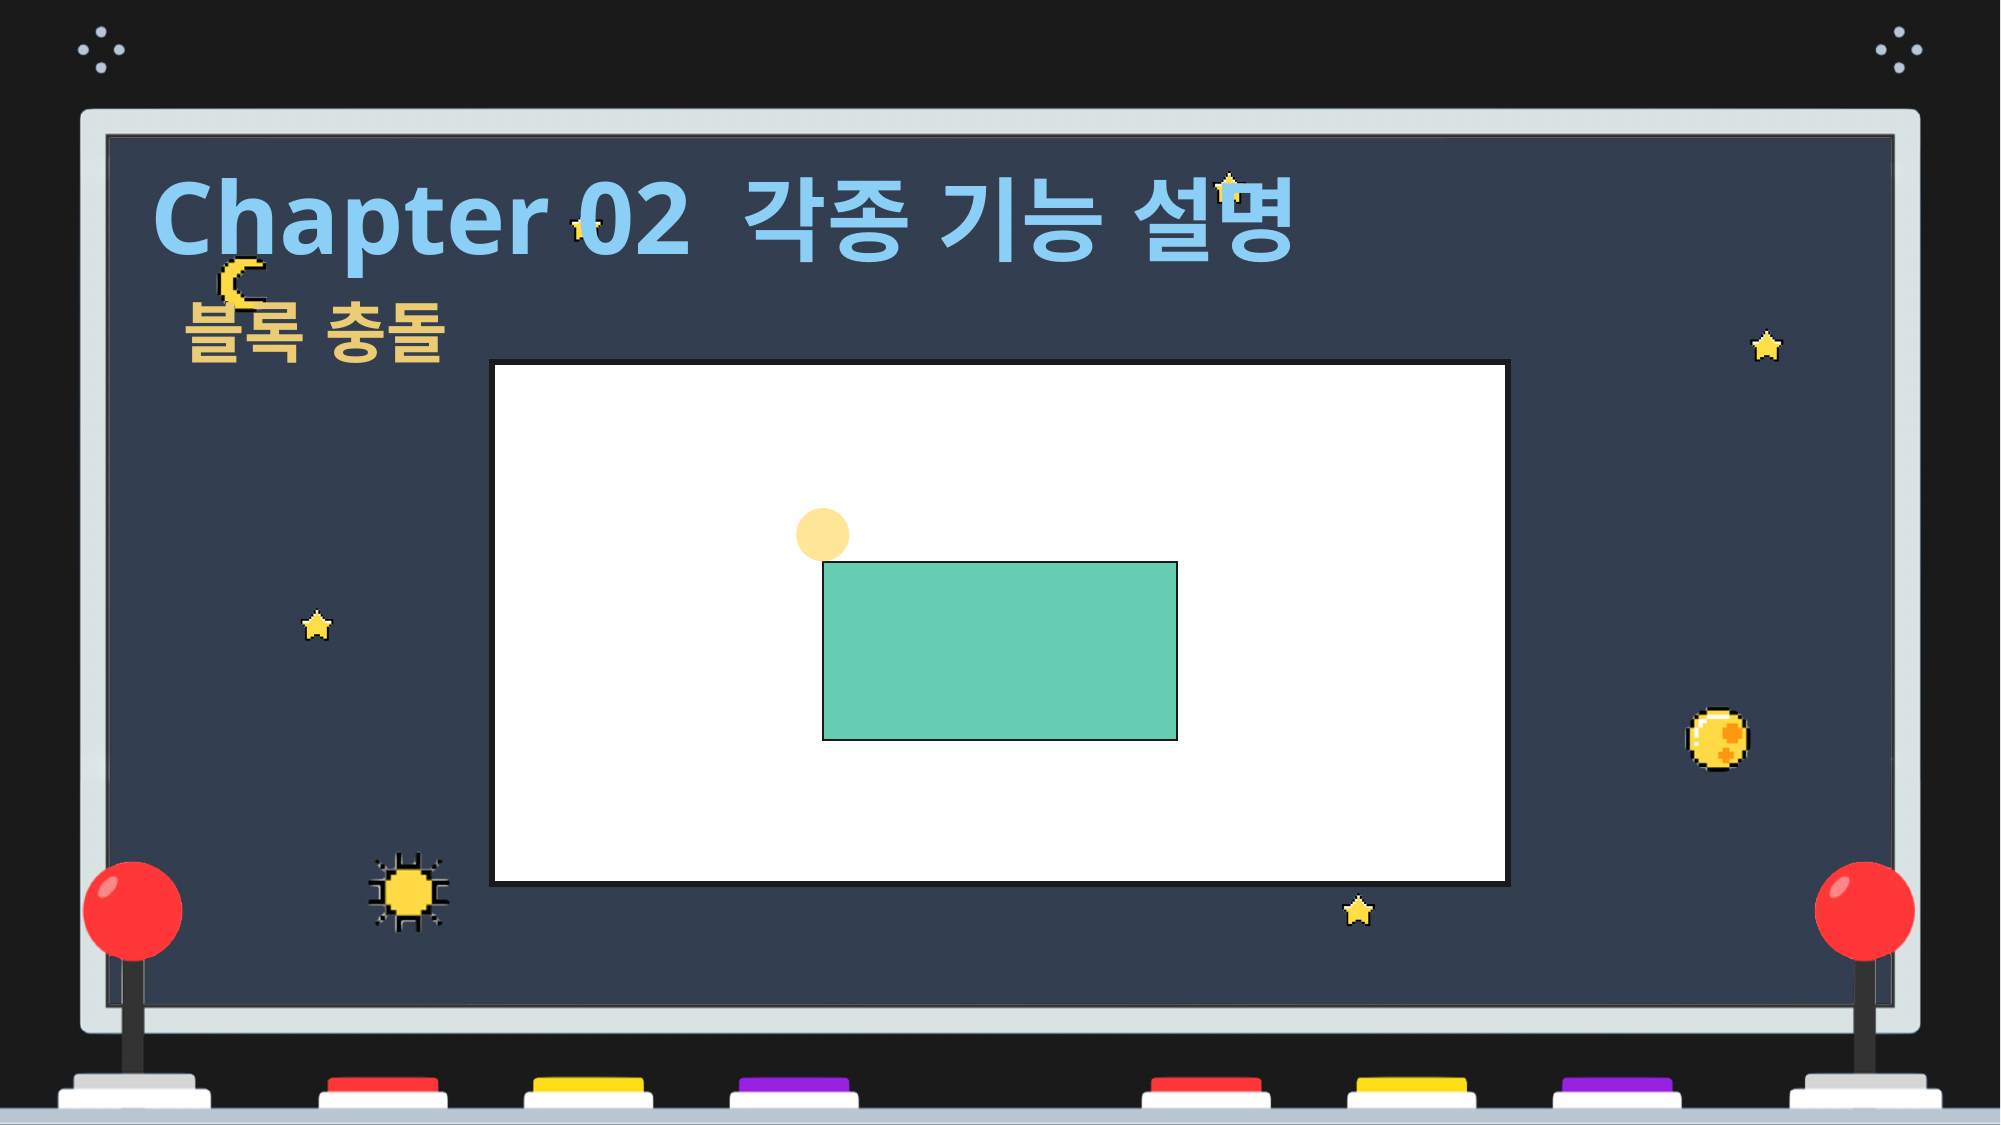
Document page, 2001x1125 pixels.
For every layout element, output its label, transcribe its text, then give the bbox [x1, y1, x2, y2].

text_box Chapter 02 각종 기능 설명 [135, 147, 1451, 282]
text_box 블록 충돌 [168, 283, 656, 379]
picture [0, 0, 2001, 1125]
text_box [491, 361, 1509, 885]
text_box [795, 507, 851, 563]
text_box [822, 561, 1178, 741]
